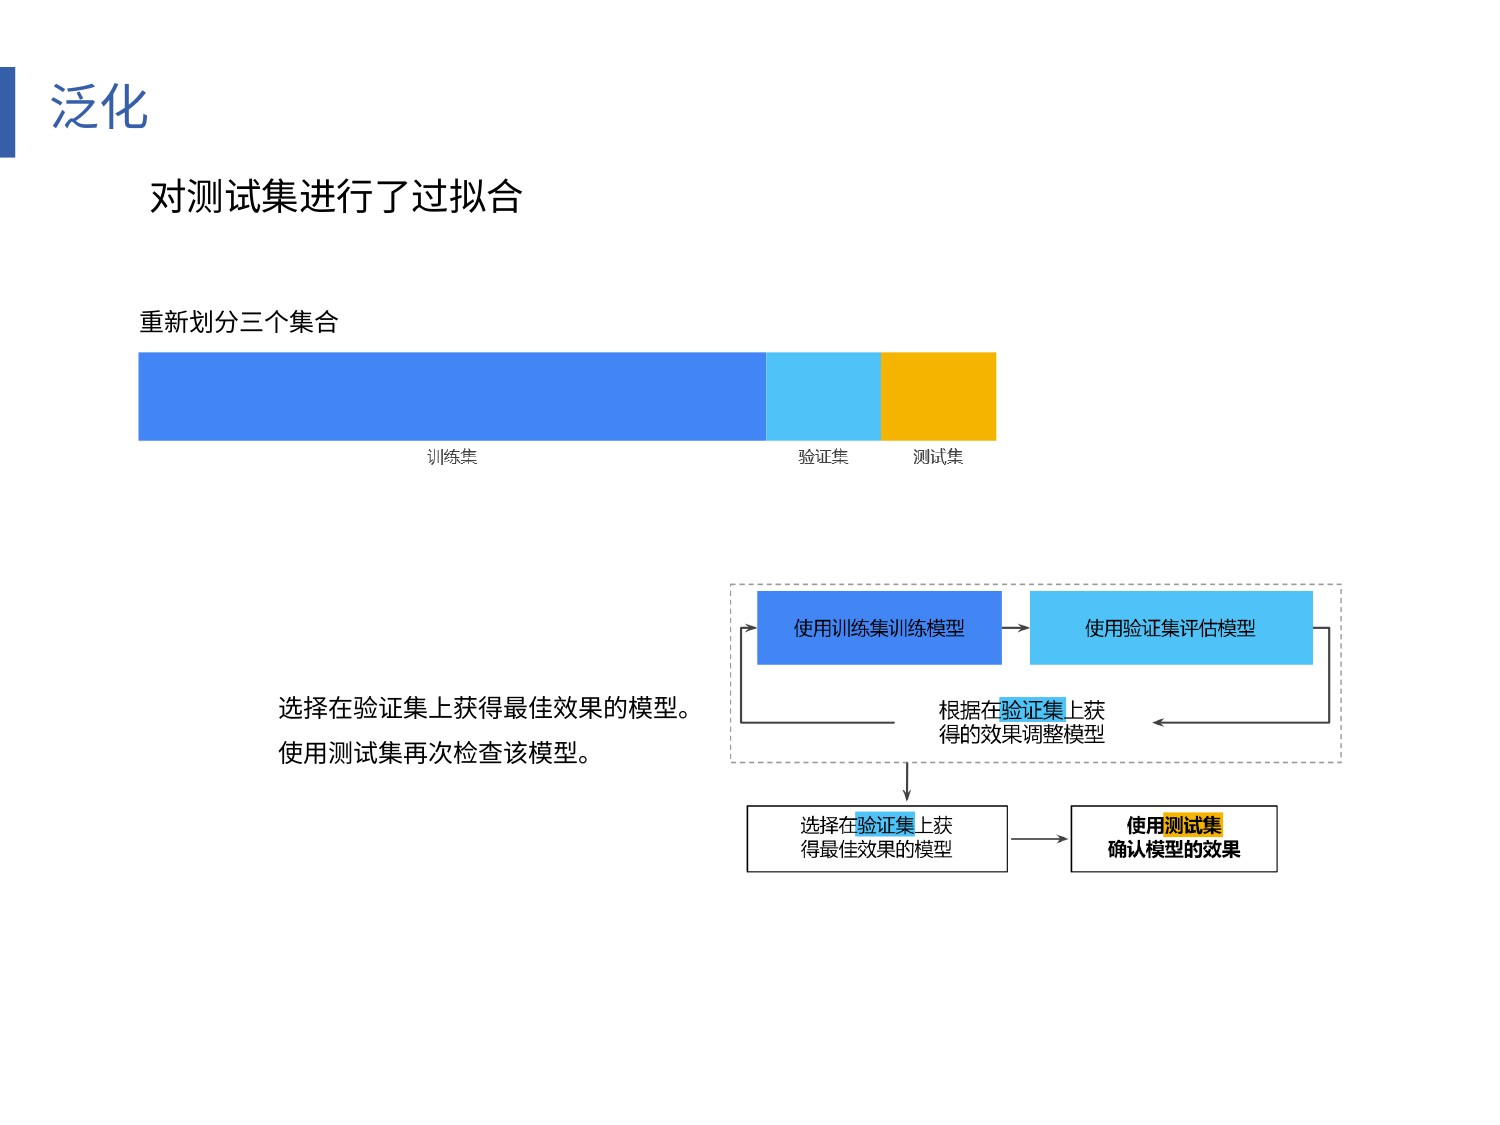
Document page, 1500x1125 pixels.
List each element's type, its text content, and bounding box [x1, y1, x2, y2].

picture [132, 343, 1009, 475]
text_box 重新划分三个集合 [124, 298, 355, 344]
list 泛化 [34, 74, 842, 150]
text_box 选择在验证集上获得最佳效果的模型。 使用测试集再次检查该模型。 [236, 655, 719, 775]
picture [721, 574, 1351, 877]
text_box 对测试集进行了过拟合 [134, 165, 540, 226]
